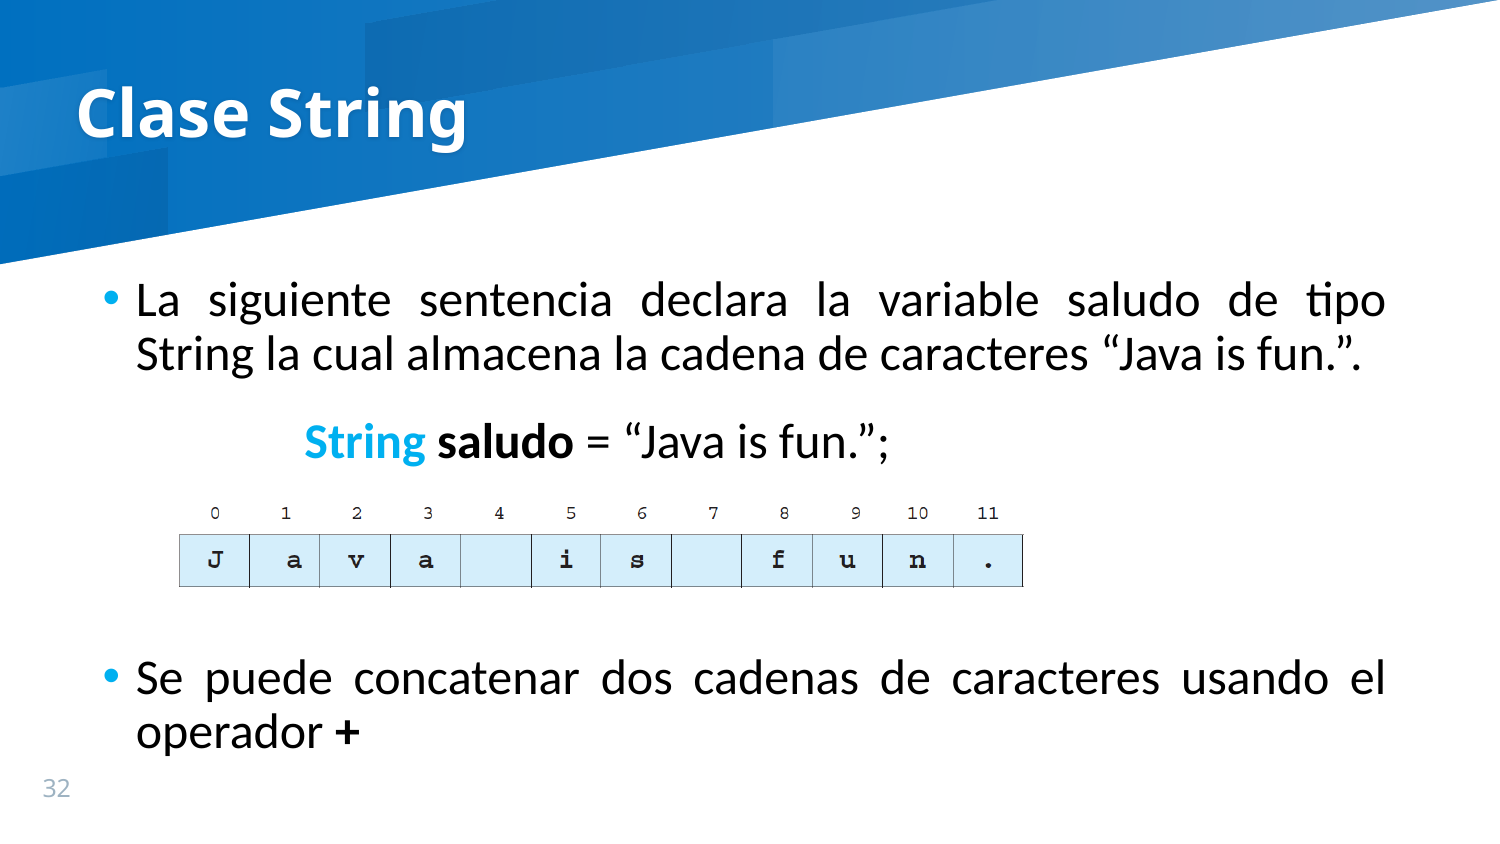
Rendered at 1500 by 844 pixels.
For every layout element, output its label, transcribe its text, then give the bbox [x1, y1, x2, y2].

picture [165, 486, 1043, 616]
text_box String saludo = “Java is fun.”; [289, 401, 1231, 458]
title Clase String [75, 0, 975, 261]
text_box La siguiente sentencia declara la variable saludo de tipo String la cual almacena la cadena de caracteres “Java is fun.”. Se puede concatenar dos cadenas de caracteres usando el operador + [83, 265, 1402, 744]
slide_number 32 [42, 766, 122, 807]
